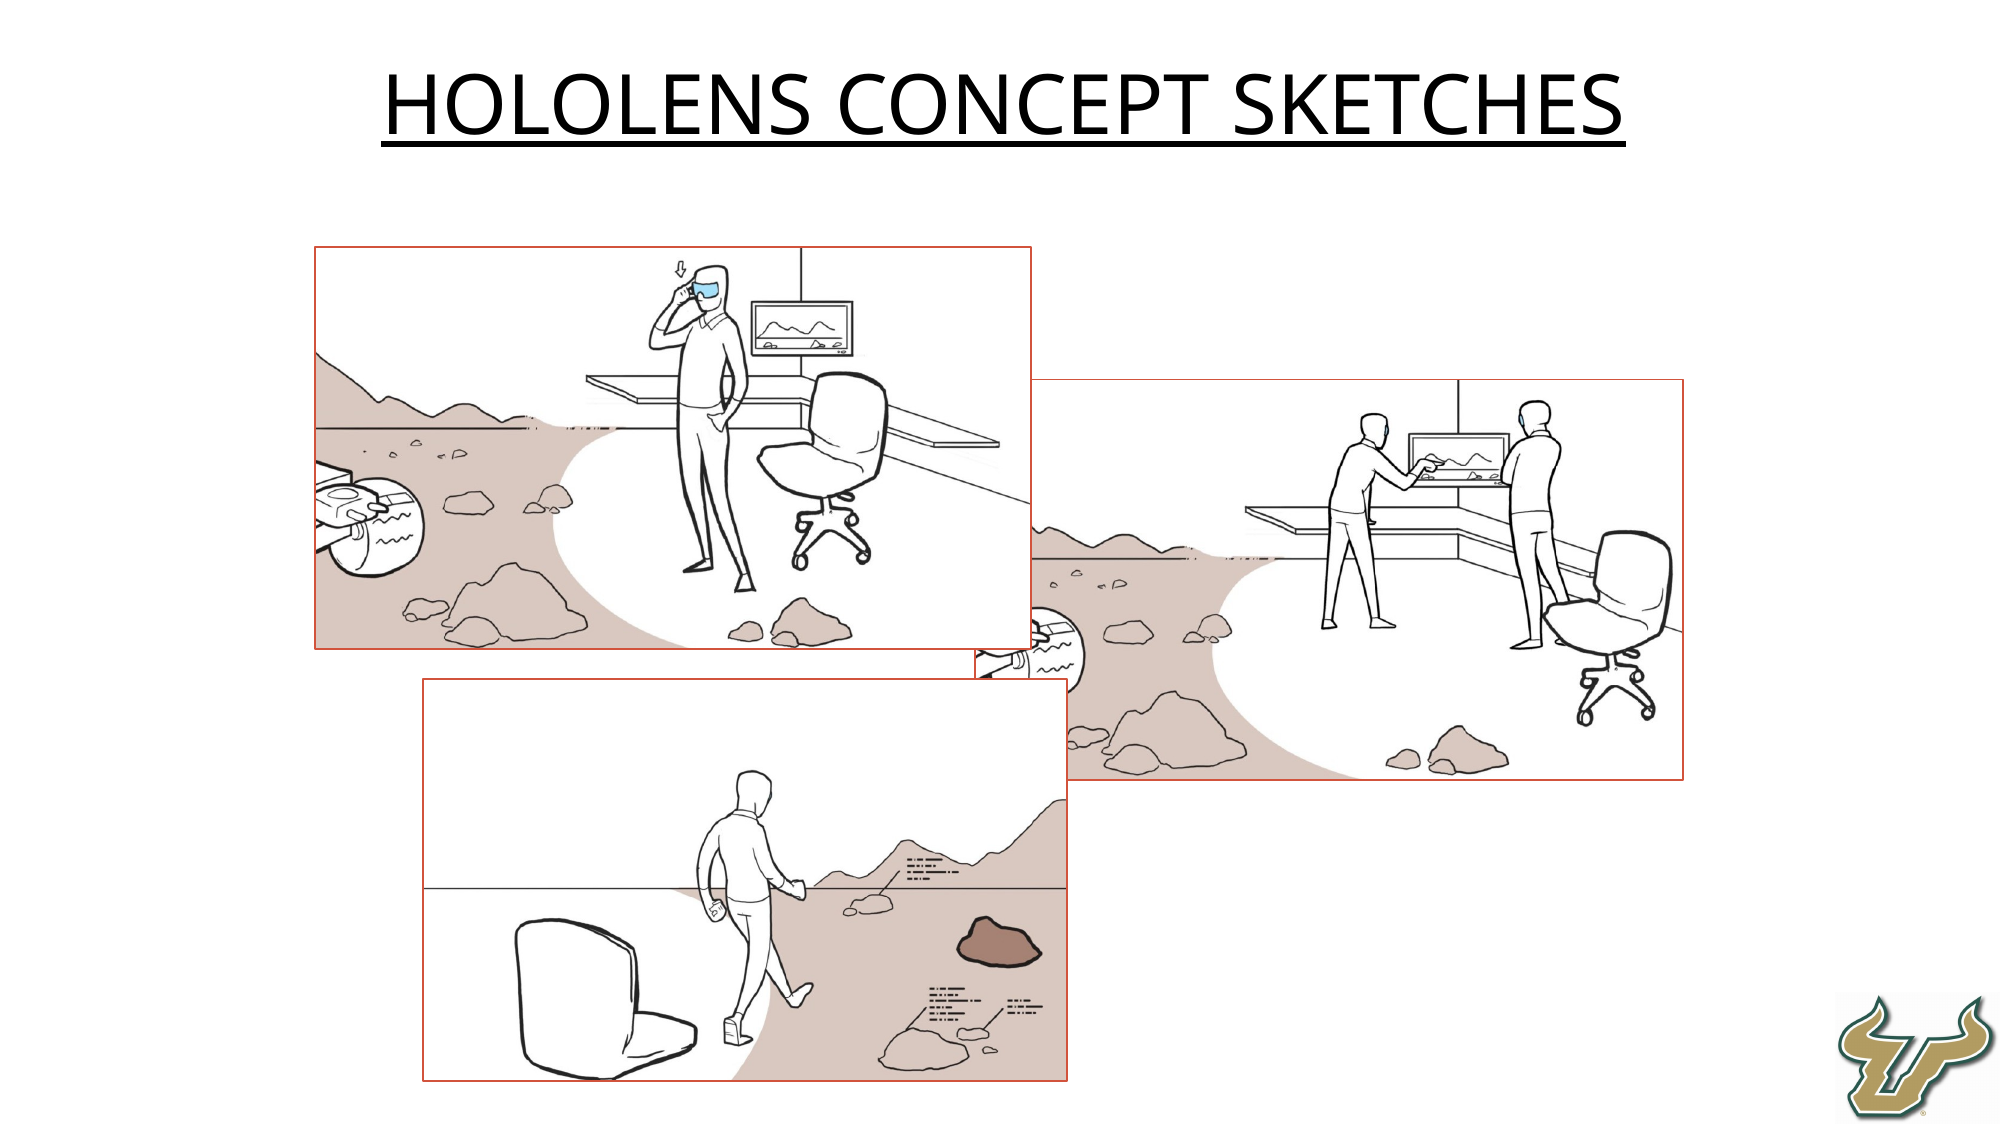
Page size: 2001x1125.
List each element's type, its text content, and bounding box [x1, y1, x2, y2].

text_box [975, 379, 1683, 780]
text_box [314, 247, 1031, 649]
text_box [423, 679, 1067, 1082]
picture [1835, 992, 2000, 1124]
list HoloLens Concept Sketches [261, 43, 1739, 172]
